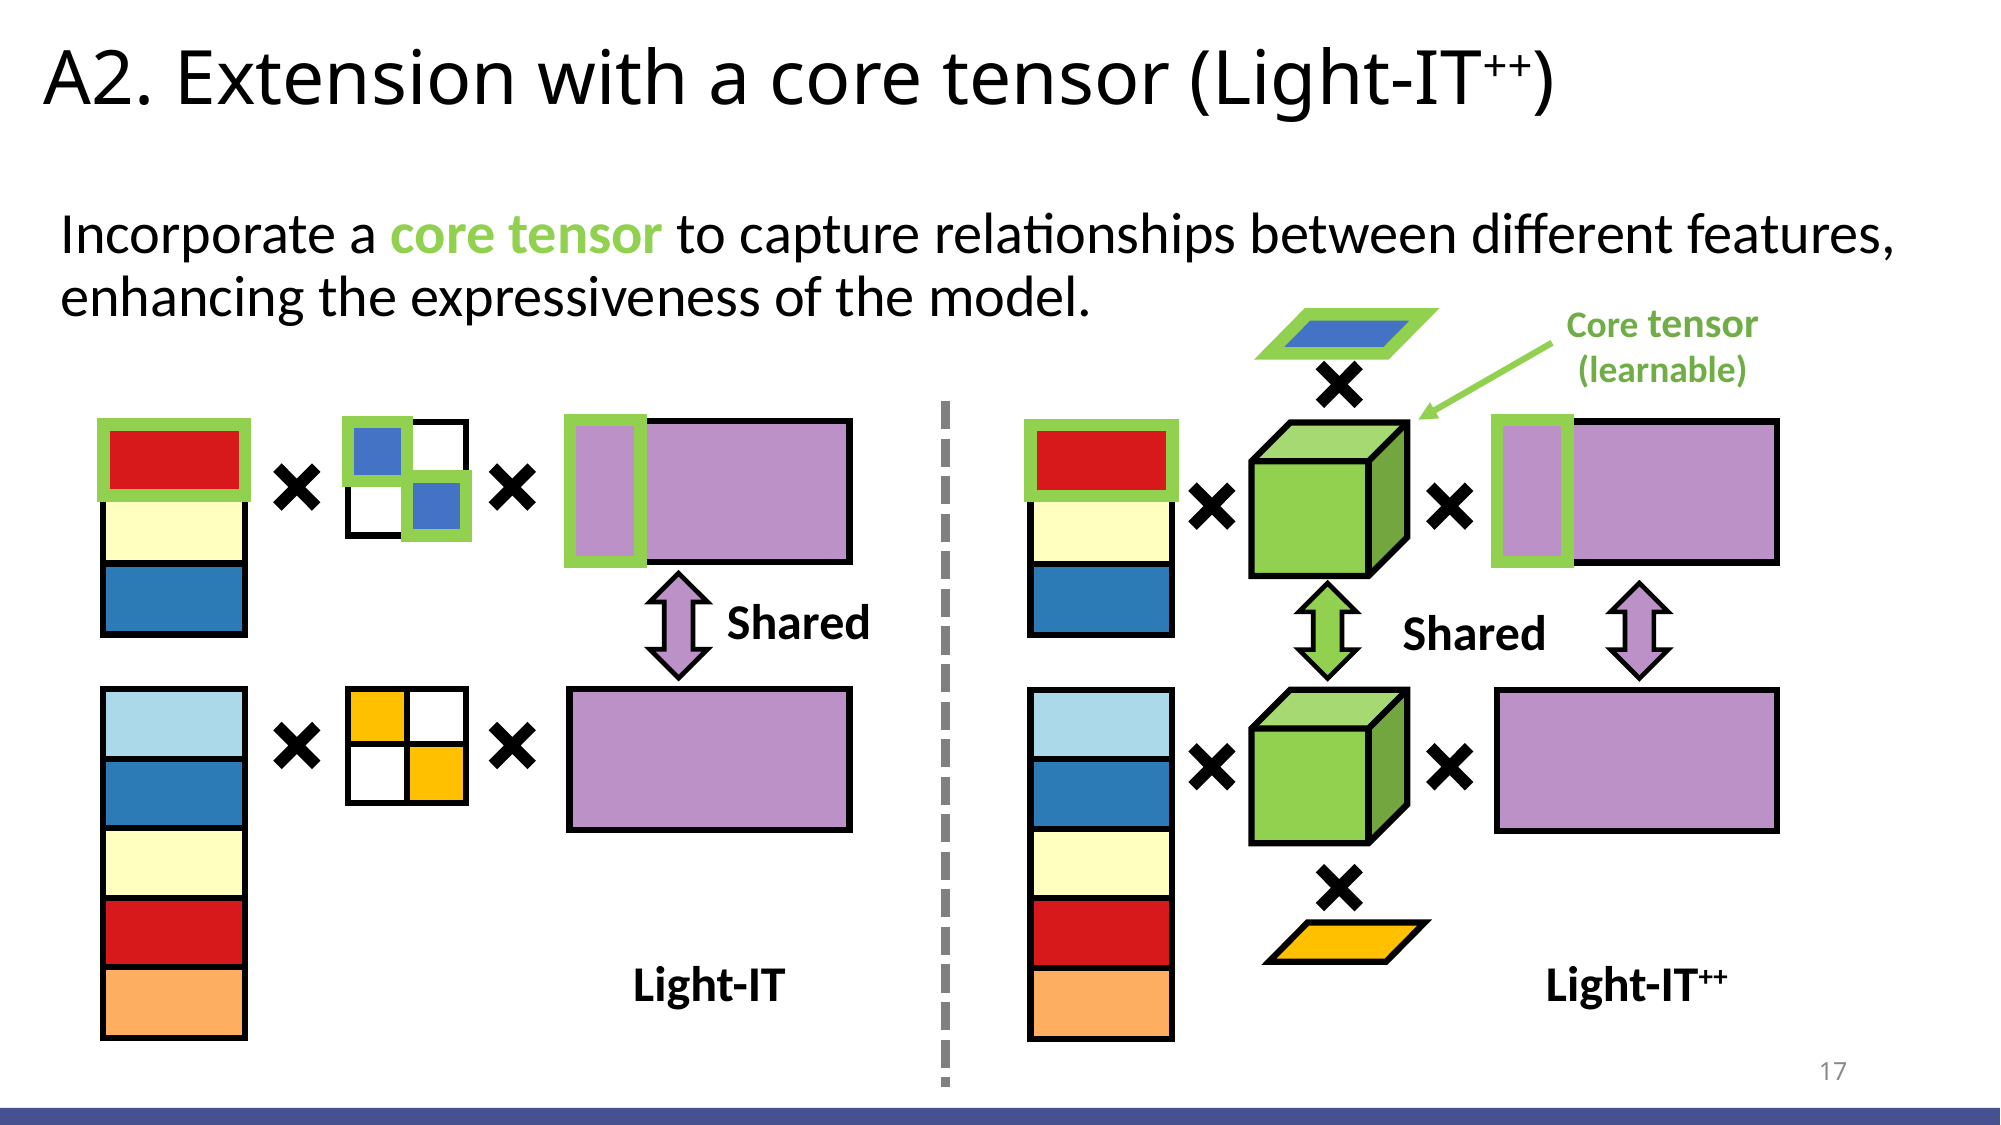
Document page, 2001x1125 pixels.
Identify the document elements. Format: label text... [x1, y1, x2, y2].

slide_number 17 [1412, 1042, 1863, 1103]
text_box MIMIC-III [1256, 691, 1403, 727]
text_box [1188, 743, 1236, 791]
text_box [1426, 482, 1474, 530]
text_box [1569, 420, 1778, 563]
text_box [642, 420, 851, 563]
text_box [1266, 313, 1428, 355]
text_box Light-IT [618, 943, 801, 1019]
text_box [1030, 425, 1173, 635]
text_box [647, 571, 701, 680]
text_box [103, 424, 245, 635]
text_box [1030, 689, 1173, 1039]
text_box [1266, 921, 1428, 963]
list Incorporate a core tensor to capture relationships between different features, enhancing the expressiveness of the model. [45, 196, 1955, 1015]
text_box [569, 419, 642, 563]
text_box [1426, 743, 1474, 791]
text_box [1496, 419, 1569, 563]
text_box [1296, 581, 1359, 680]
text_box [348, 421, 467, 536]
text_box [1418, 343, 1552, 420]
text_box [1315, 863, 1363, 912]
text_box [273, 463, 321, 511]
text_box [103, 689, 245, 1039]
text_box Light-IT++ [1531, 943, 1743, 1019]
text_box [568, 688, 851, 831]
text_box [348, 689, 467, 803]
text_box [1315, 360, 1363, 409]
text_box [1496, 689, 1778, 832]
text_box [488, 463, 536, 511]
text_box [1250, 688, 1409, 845]
text_box Shared [681, 582, 918, 658]
text_box Shared [1356, 592, 1593, 668]
text_box [1188, 482, 1236, 530]
title A2. Extension with a core tensor (Light-IT++) [28, 22, 1955, 139]
slide_number 25 [1256, 424, 1403, 460]
text_box [1250, 421, 1409, 578]
text_box Core tensor (learnable) [1552, 287, 1774, 398]
text_box [488, 721, 536, 770]
text_box [273, 721, 321, 770]
text_box [1608, 581, 1671, 680]
